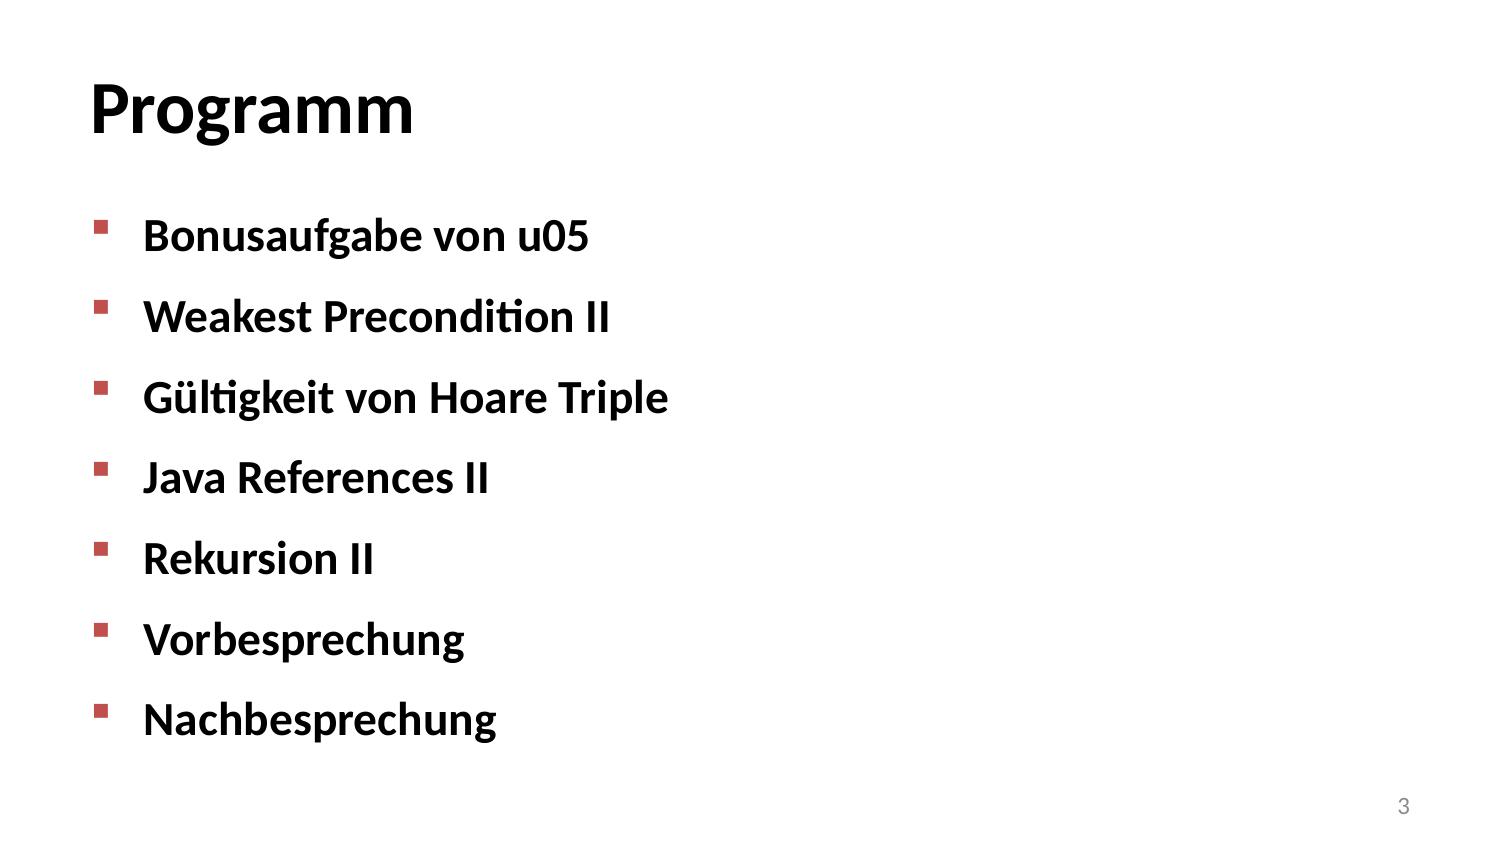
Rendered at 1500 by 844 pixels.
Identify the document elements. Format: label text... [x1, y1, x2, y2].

list Bonusaufgabe von u05 Weakest Precondition II Gültigkeit von Hoare Triple Java References II Rekursion II Vorbesprechung Nachbesprechung [75, 196, 1425, 754]
title Programm [75, 33, 1425, 175]
slide_number 3 [1074, 782, 1425, 827]
